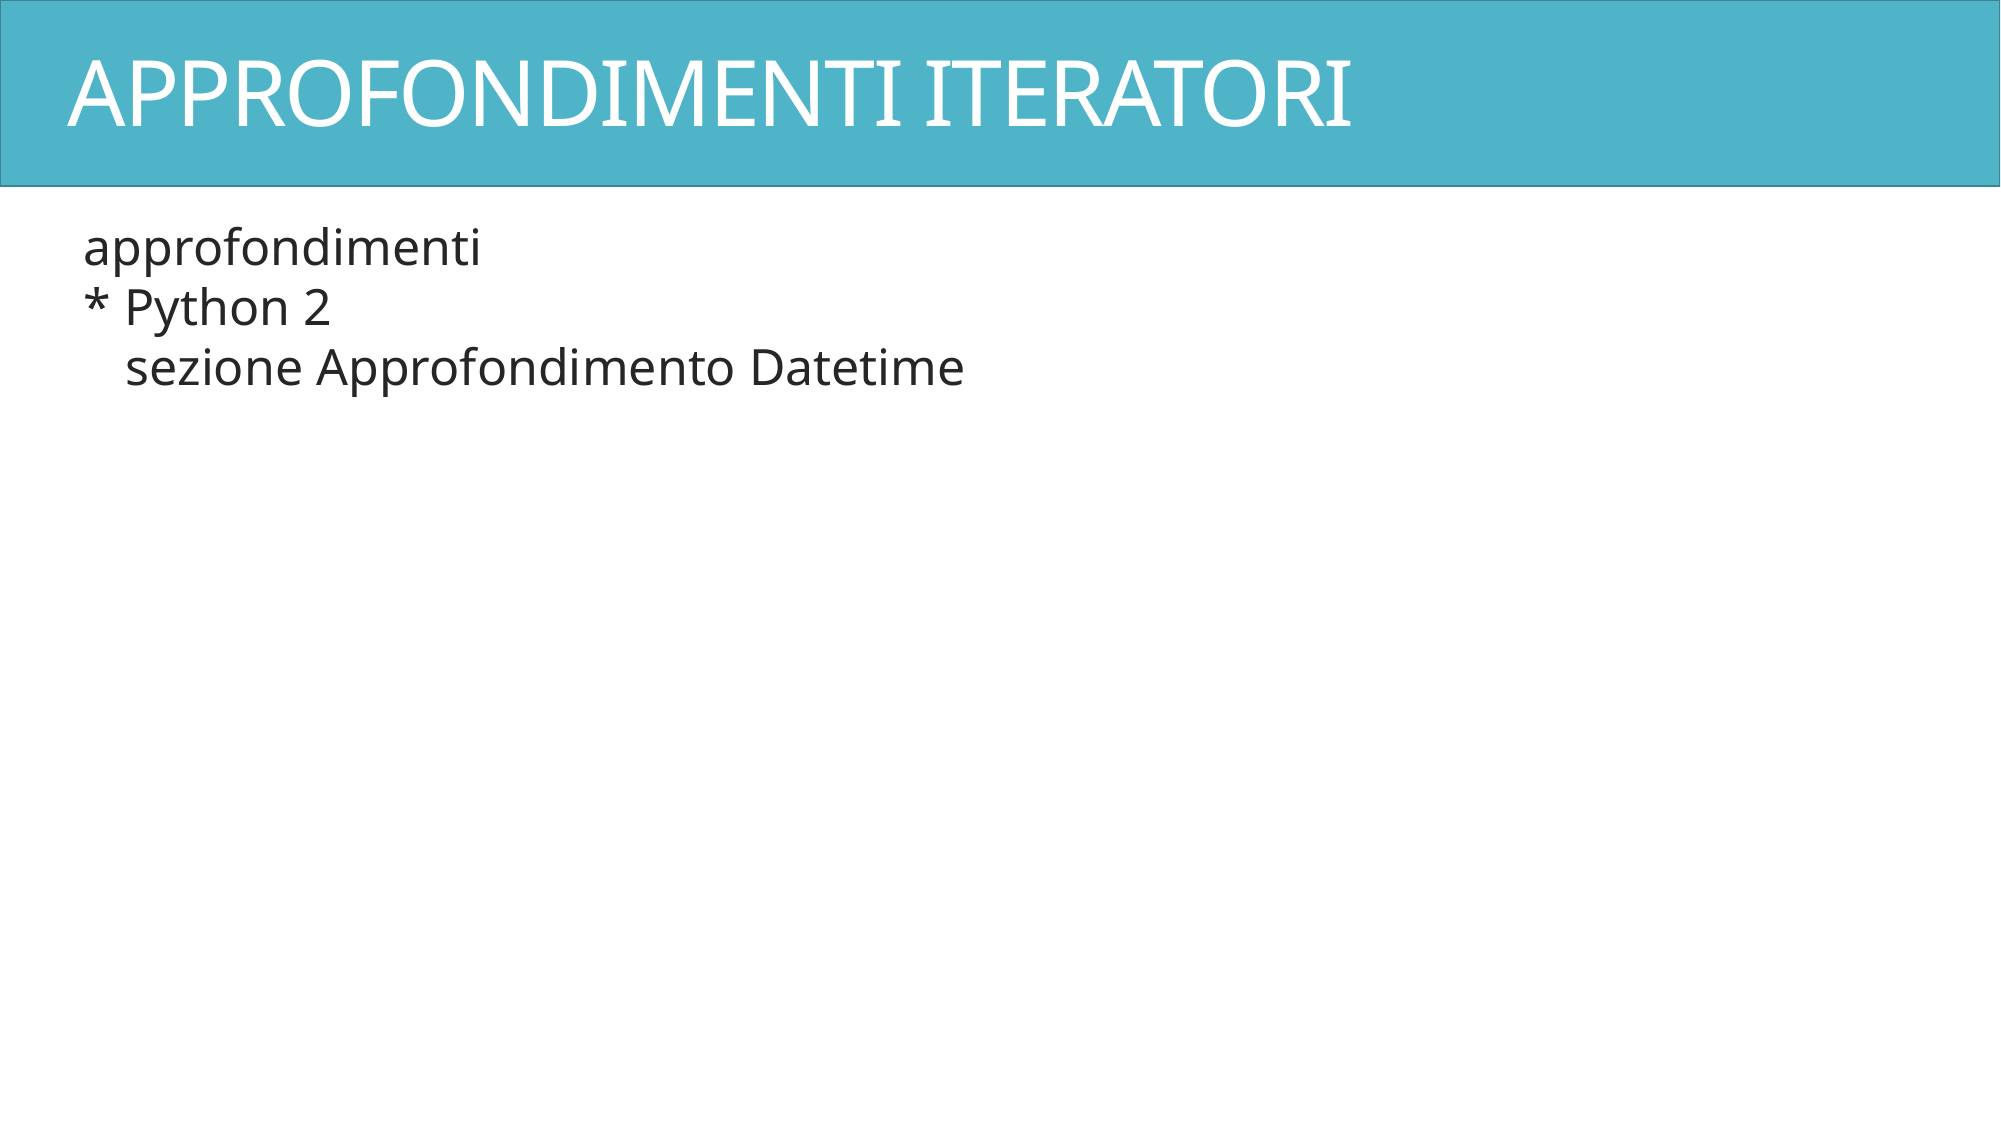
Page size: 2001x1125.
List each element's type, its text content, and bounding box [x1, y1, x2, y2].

list approfondimenti * Python 2 sezione Approfondimento Datetime [53, 207, 1949, 1084]
title APPROFONDIMENTI ITERATORI [52, 21, 1950, 176]
